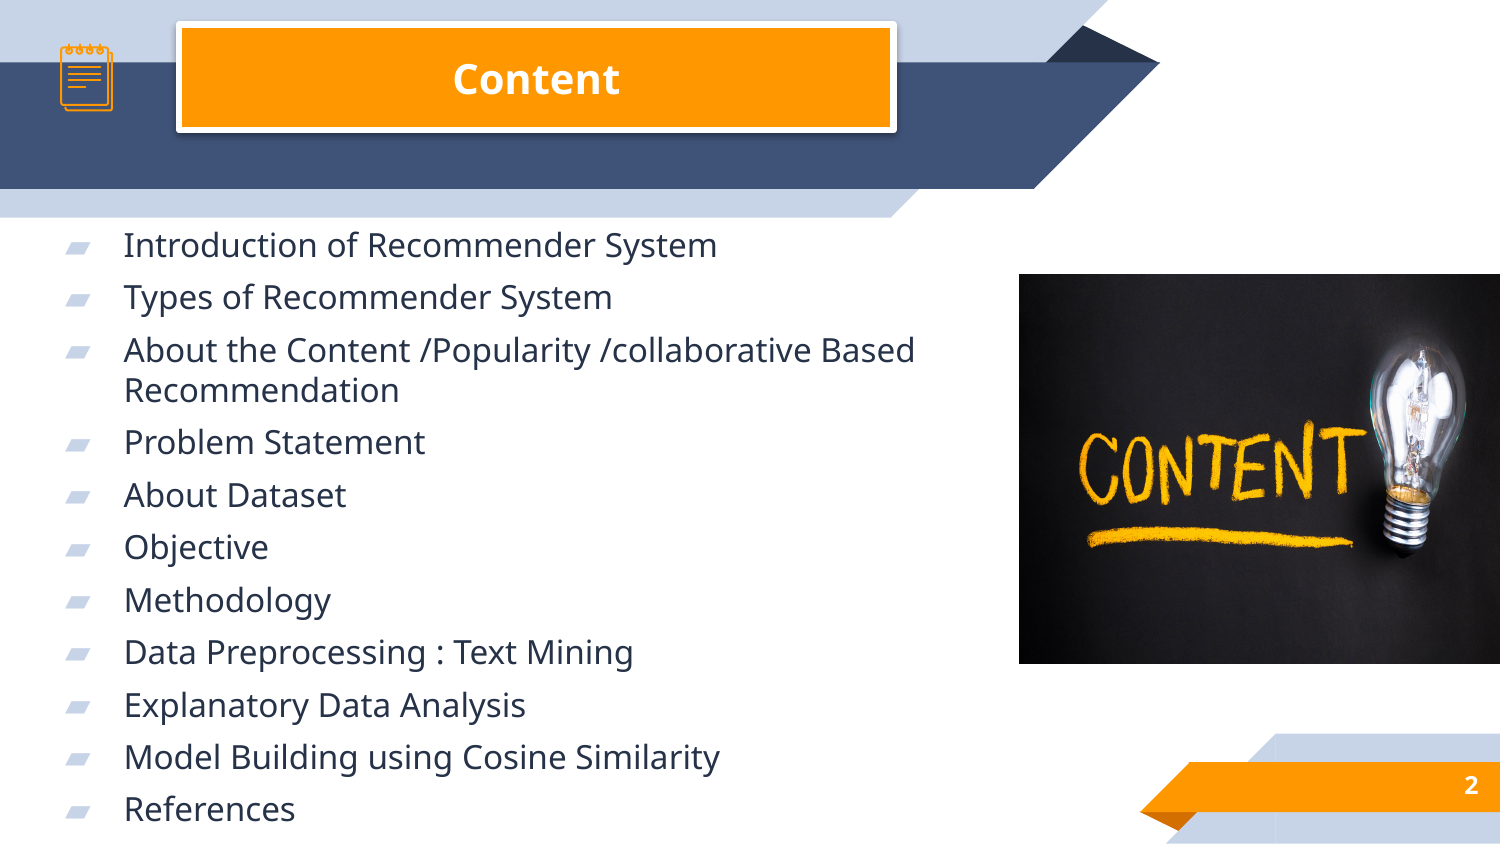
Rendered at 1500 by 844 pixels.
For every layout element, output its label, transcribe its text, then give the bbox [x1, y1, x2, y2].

title Content [176, 21, 897, 133]
slide_number 2 [1249, 760, 1494, 813]
picture [1018, 273, 1500, 664]
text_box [60, 44, 113, 111]
list Introduction of Recommender System Types of Recommender System About the Content /Popularity /collaborative Based Recommendation Problem Statement About Dataset Objective Methodology Data Preprocessing : Text Mining Explanatory Data Analysis Model Building using Cosine Similarity References [33, 209, 1020, 844]
